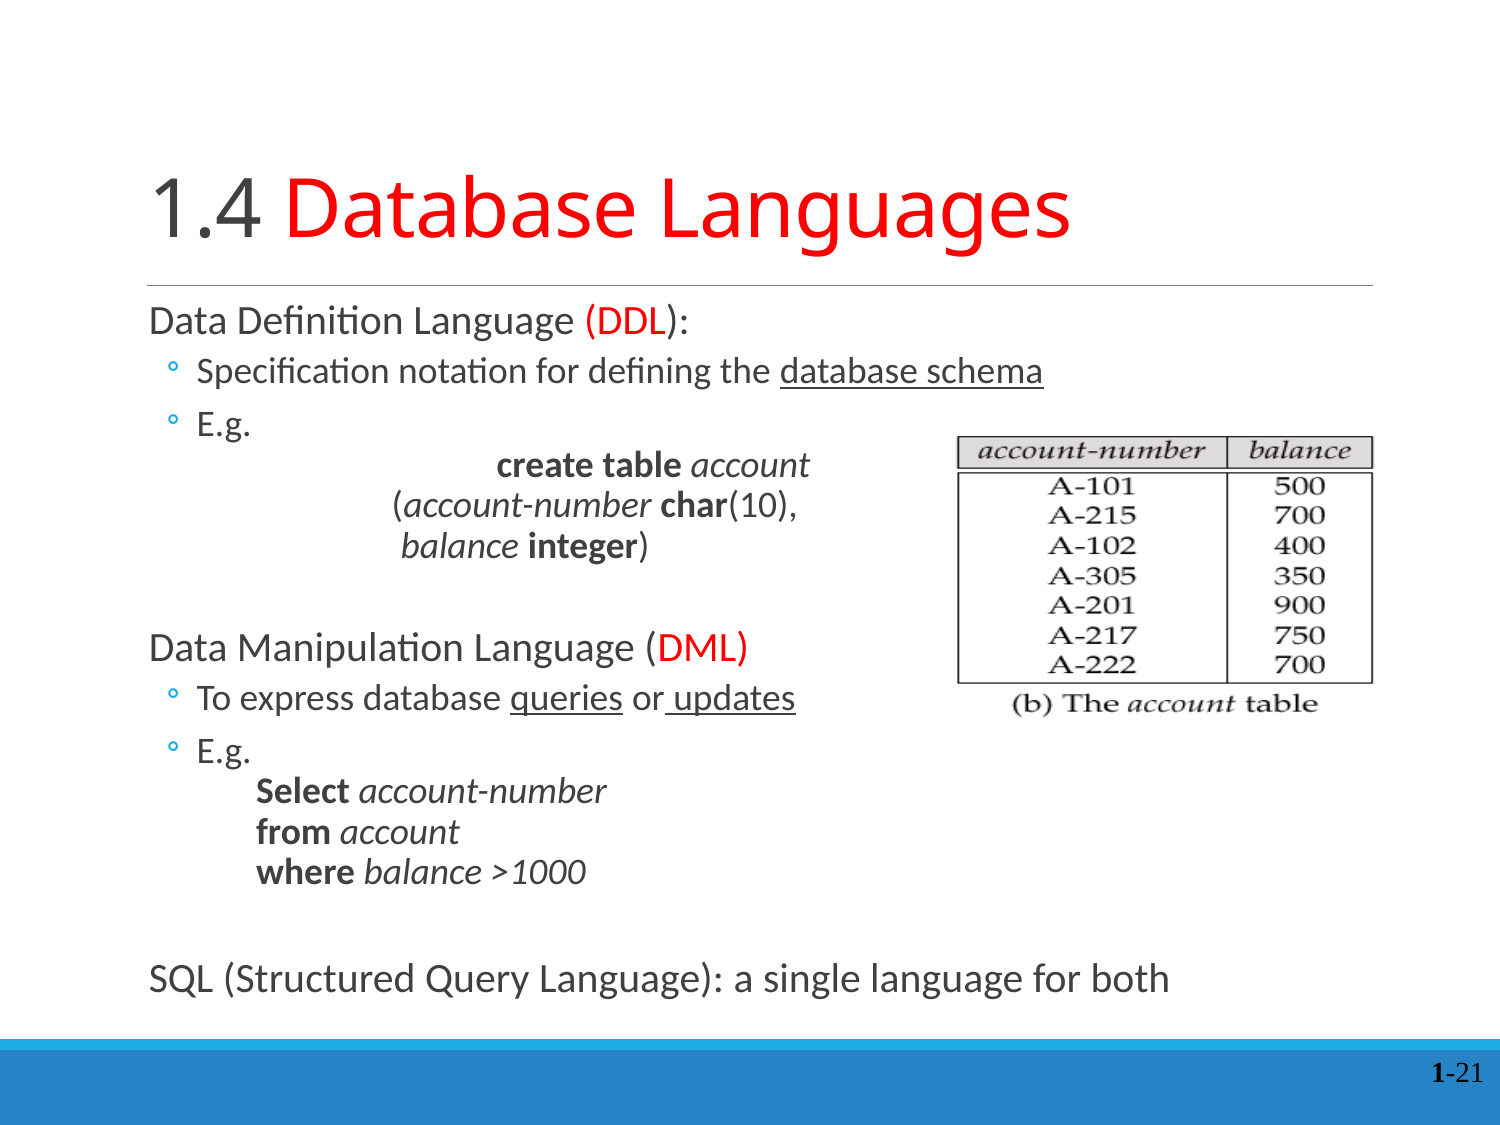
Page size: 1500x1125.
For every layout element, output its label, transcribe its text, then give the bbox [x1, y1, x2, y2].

picture [940, 419, 1406, 724]
list Data Definition Language (DDL): Specification notation for defining the database schema E.g. create table account (account-number char(10), balance integer) Data Manipulation Language (DML) To express database queries or updates E.g. Select account-number from account where balance >1000 SQL (Structured Query Language): a single language for both [133, 290, 1330, 1125]
title 1.4 Database Languages [133, 161, 1100, 262]
slide_number 1-21 [1374, 1045, 1500, 1096]
